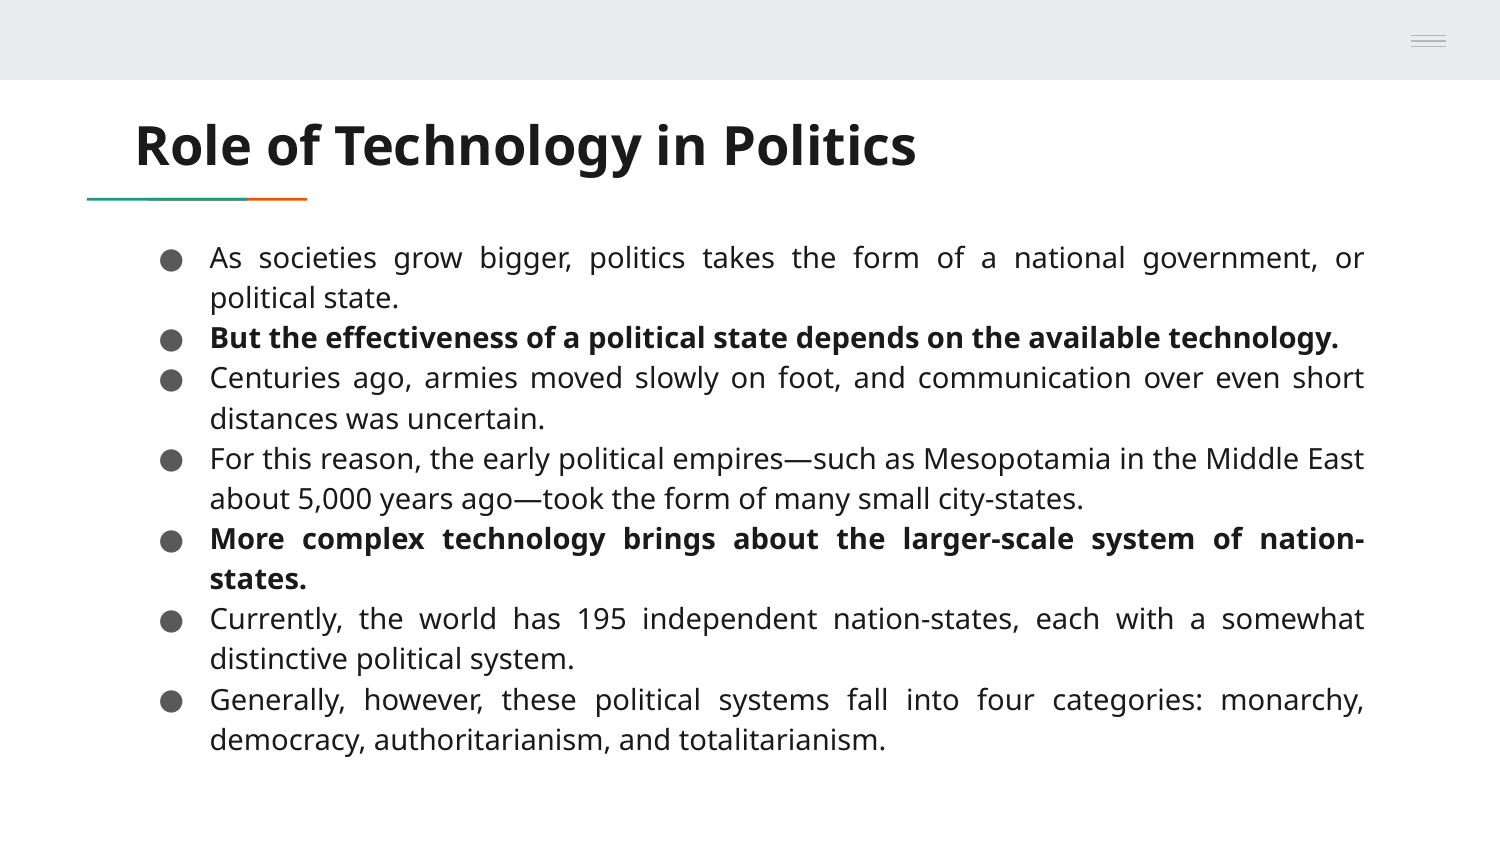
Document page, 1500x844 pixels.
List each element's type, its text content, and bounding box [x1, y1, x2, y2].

list As societies grow bigger, politics takes the form of a national government, or political state. But the effectiveness of a political state depends on the available technology. Centuries ago, armies moved slowly on foot, and communication over even short distances was uncertain. For this reason, the early political empires—such as Mesopotamia in the Middle East about 5,000 years ago—took the form of many small city-states. More complex technology brings about the larger-scale system of nation-states. Currently, the world has 195 independent nation-states, each with a somewhat distinctive political system. Generally, however, these political systems fall into four categories: monarchy, democracy, authoritarianism, and totalitarianism. [119, 219, 1381, 712]
title Role of Technology in Politics [119, 96, 1381, 185]
